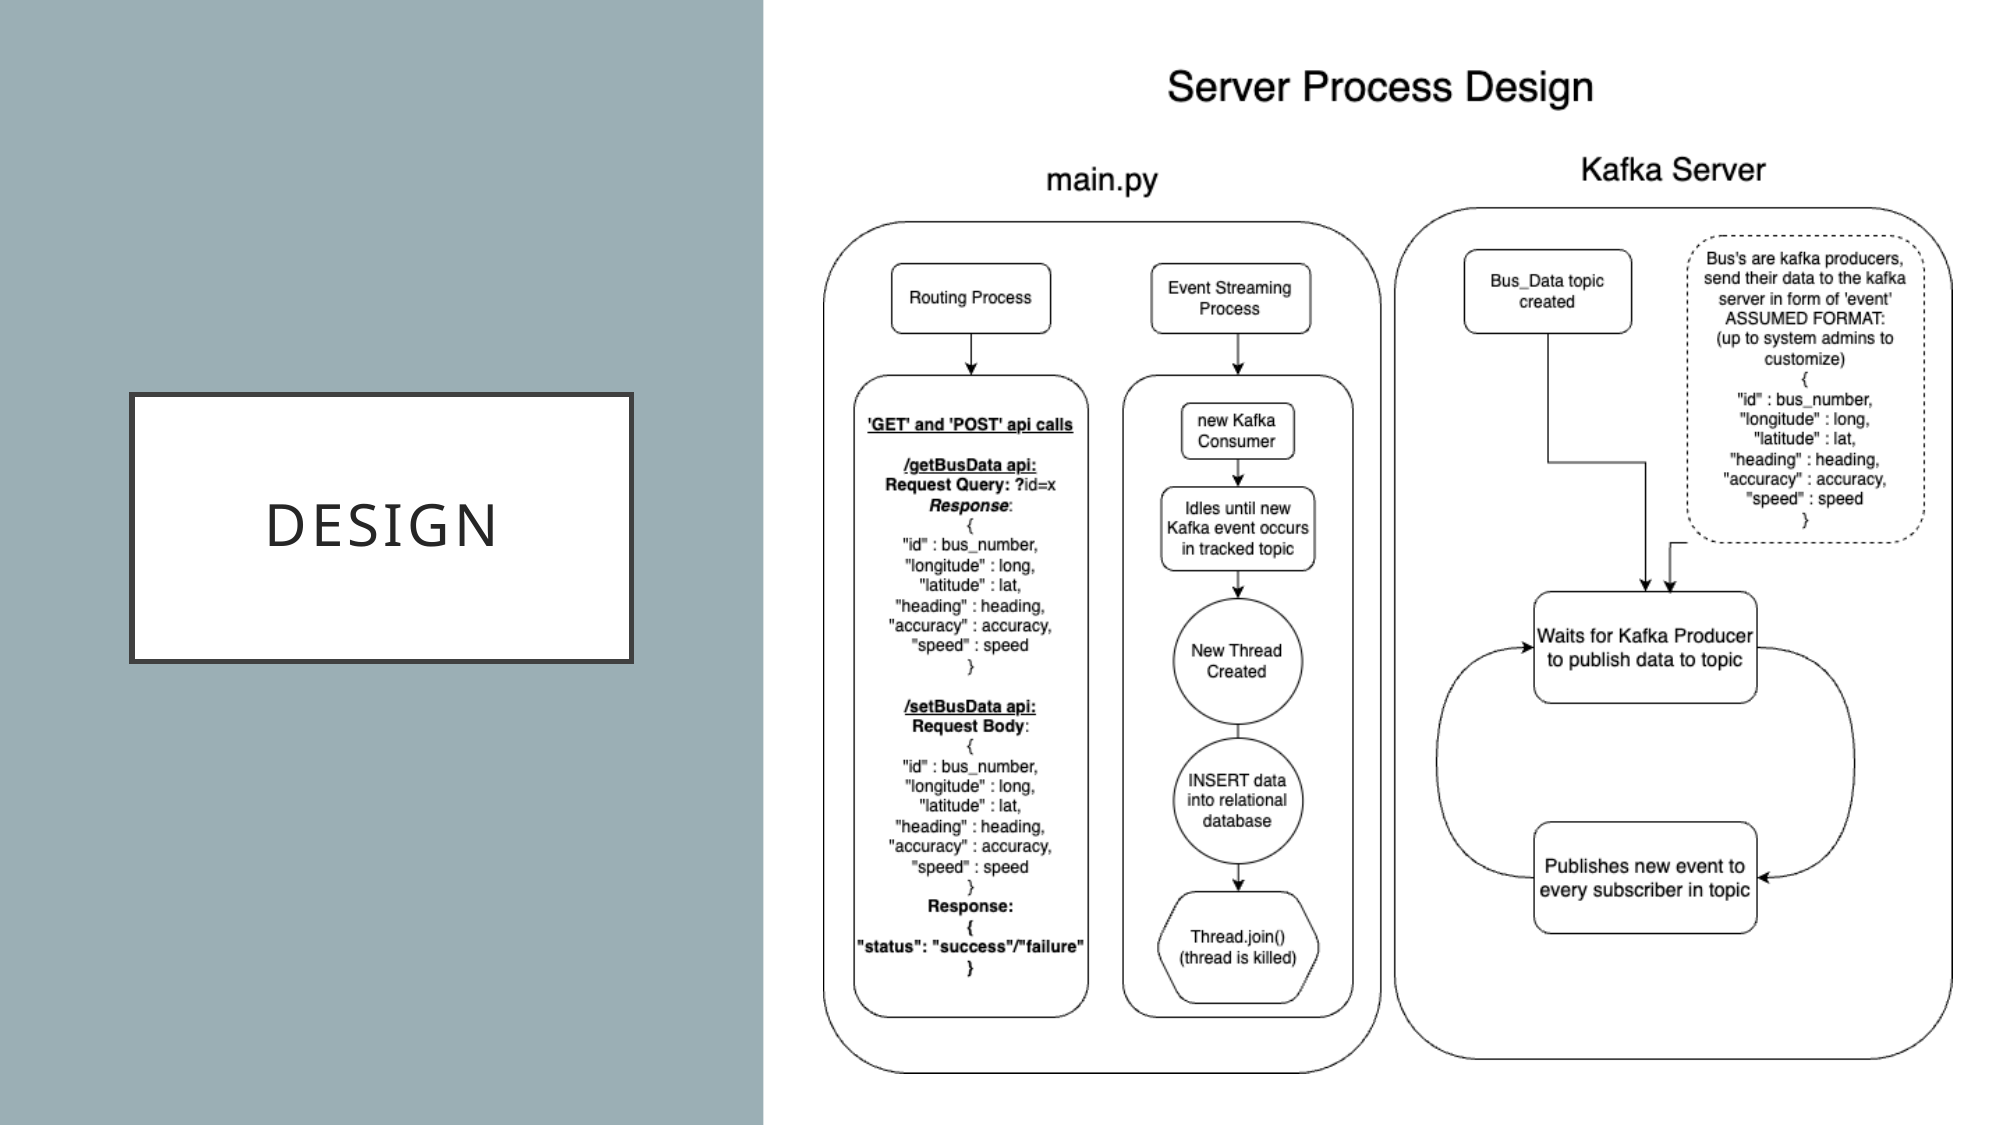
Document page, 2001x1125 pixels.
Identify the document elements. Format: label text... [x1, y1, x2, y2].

title Design [129, 392, 634, 664]
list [823, 51, 1953, 1074]
text_box [764, 0, 2000, 1125]
text_box [0, 0, 764, 1125]
